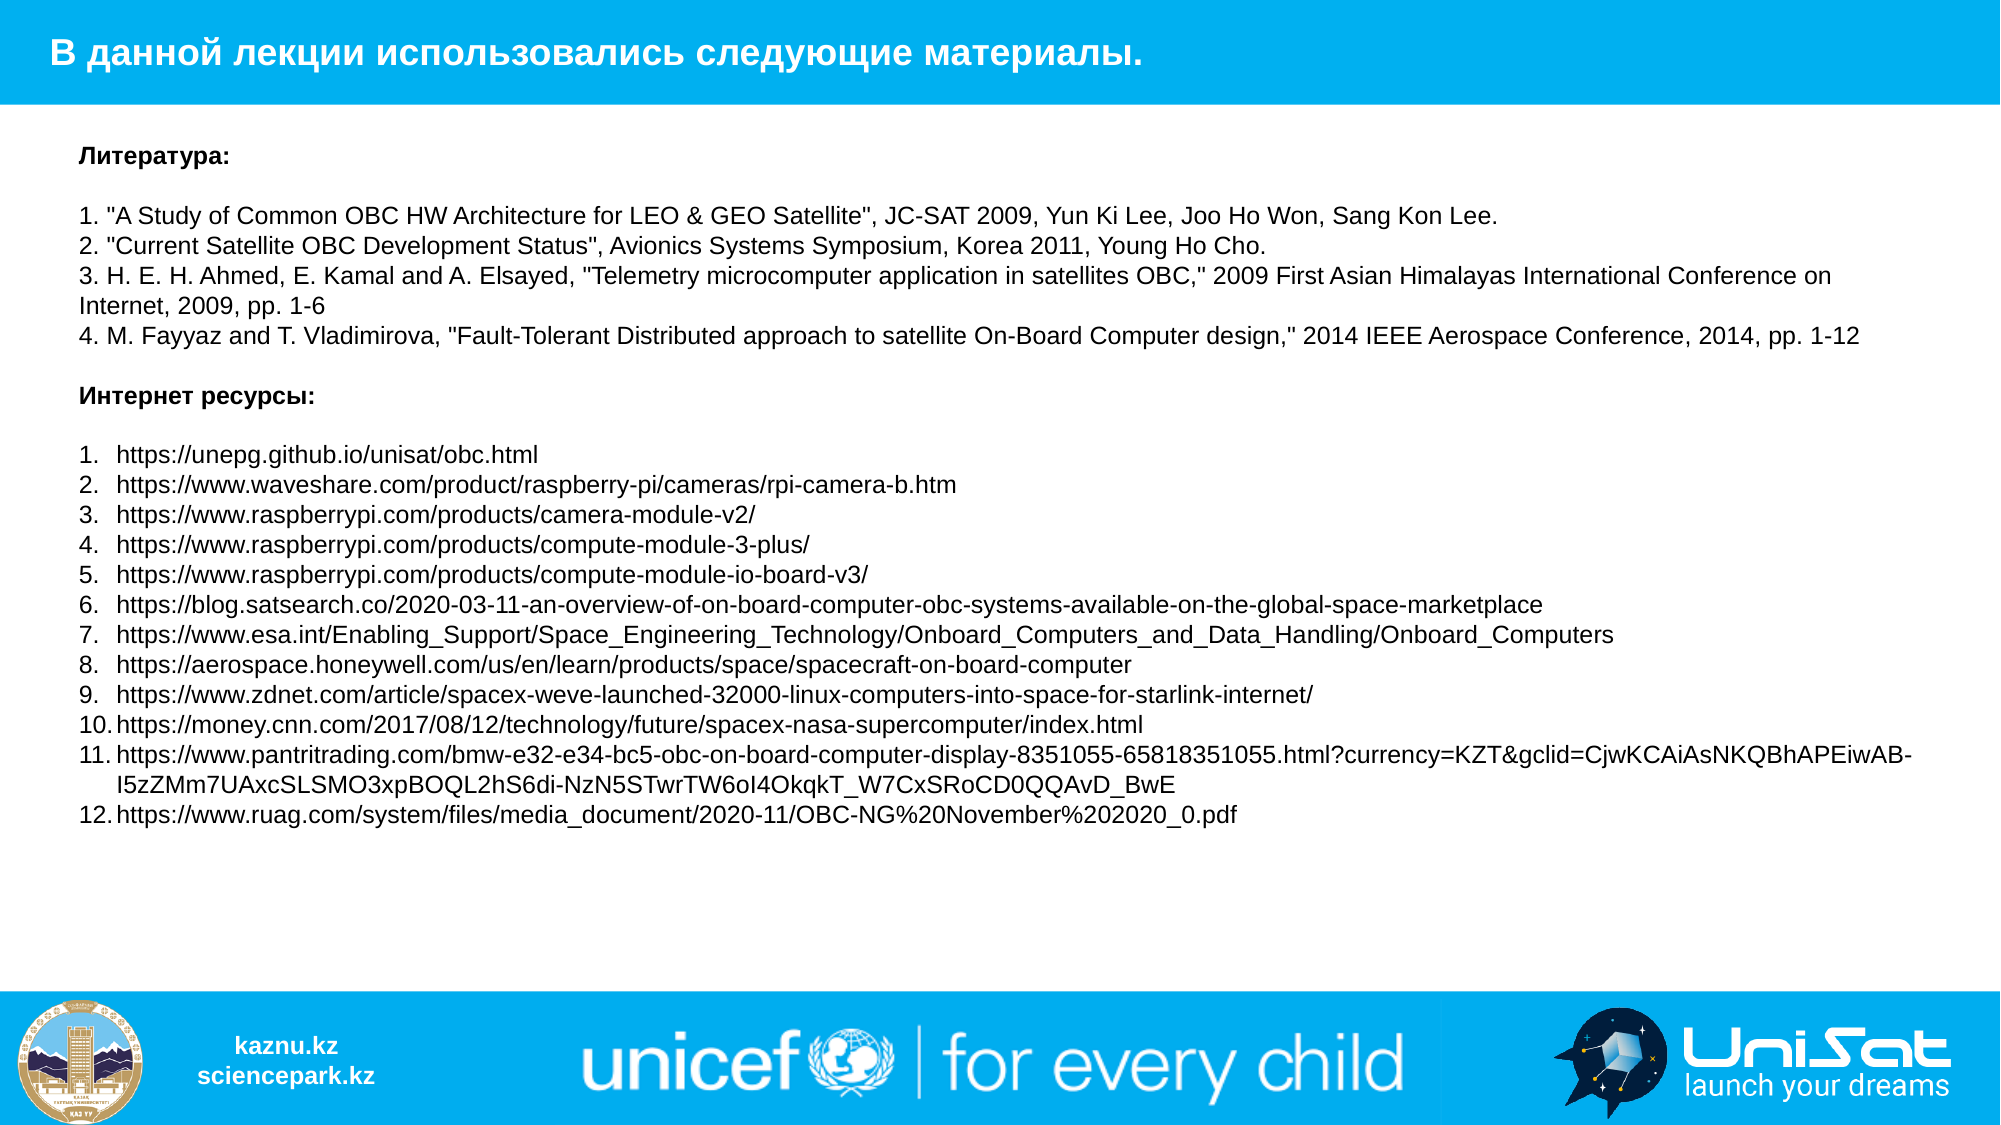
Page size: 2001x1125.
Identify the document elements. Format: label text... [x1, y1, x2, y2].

text_box Литература: 1. "A Study of Common OBC HW Architecture for LEO & GEO Satellite", JC-SAT 2009, Yun Ki Lee, Joo Ho Won, Sang Kon Lee. 2. "Current Satellite OBC Development Status", Avionics Systems Symposium, Korea 2011, Young Ho Cho. 3. H. E. H. Ahmed, E. Kamal and A. Elsayed, "Telemetry microcomputer application in satellites OBC," 2009 First Asian Himalayas International Conference on Internet, 2009, pp. 1-6 4. M. Fayyaz and T. Vladimirova, "Fault-Tolerant Distributed approach to satellite On-Board Computer design," 2014 IEEE Aerospace Conference, 2014, pp. 1-12 Интернет ресурсы: https://unepg.github.io/unisat/obc.html https://www.waveshare.com/product/raspberry-pi/cameras/rpi-camera-b.htm https://www.raspberrypi.com/products/camera-module-v2/ https://www.raspberrypi.com/products/compute-module-3-plus/ https://www.raspberrypi.com/products/compute-module-io-board-v3/ https://blog.satsearch.co/2020-03-11-an-overview-of-on-board-computer-obc-systems-available-on-the-global-space-marketplace https://www.esa.int/Enabling_Support/Space_Engineering_Technology/Onboard_Computers_and_Data_Handling/Onboard_Computers https://aerospace.honeywell.com/us/en/learn/products/space/spacecraft-on-board-computer https://www.zdnet.com/article/spacex-weve-launched-32000-linux-computers-into-space-for-starlink-internet/ https://money.cnn.com/2017/08/12/technology/future/spacex-nasa-supercomputer/index.html https://www.pantritrading.com/bmw-e32-e34-bc5-obc-on-board-computer-display-8351055-65818351055.html?currency=KZT&gclid=CjwKCAiAsNKQBhAPEiwAB-I5zZMm7UAxcSLSMO3xpBOQL2hS6di-NzN5STwrTW6oI4OkqkT_W7CxSRoCD0QQAvD_BwE https://www.ruag.com/system/files/media_document/2020-11/OBC-NG%20November%202020_0.pdf [63, 132, 1941, 932]
text_box В данной лекции использовались следующие материалы. [0, 0, 2000, 105]
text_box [0, 991, 2000, 1125]
